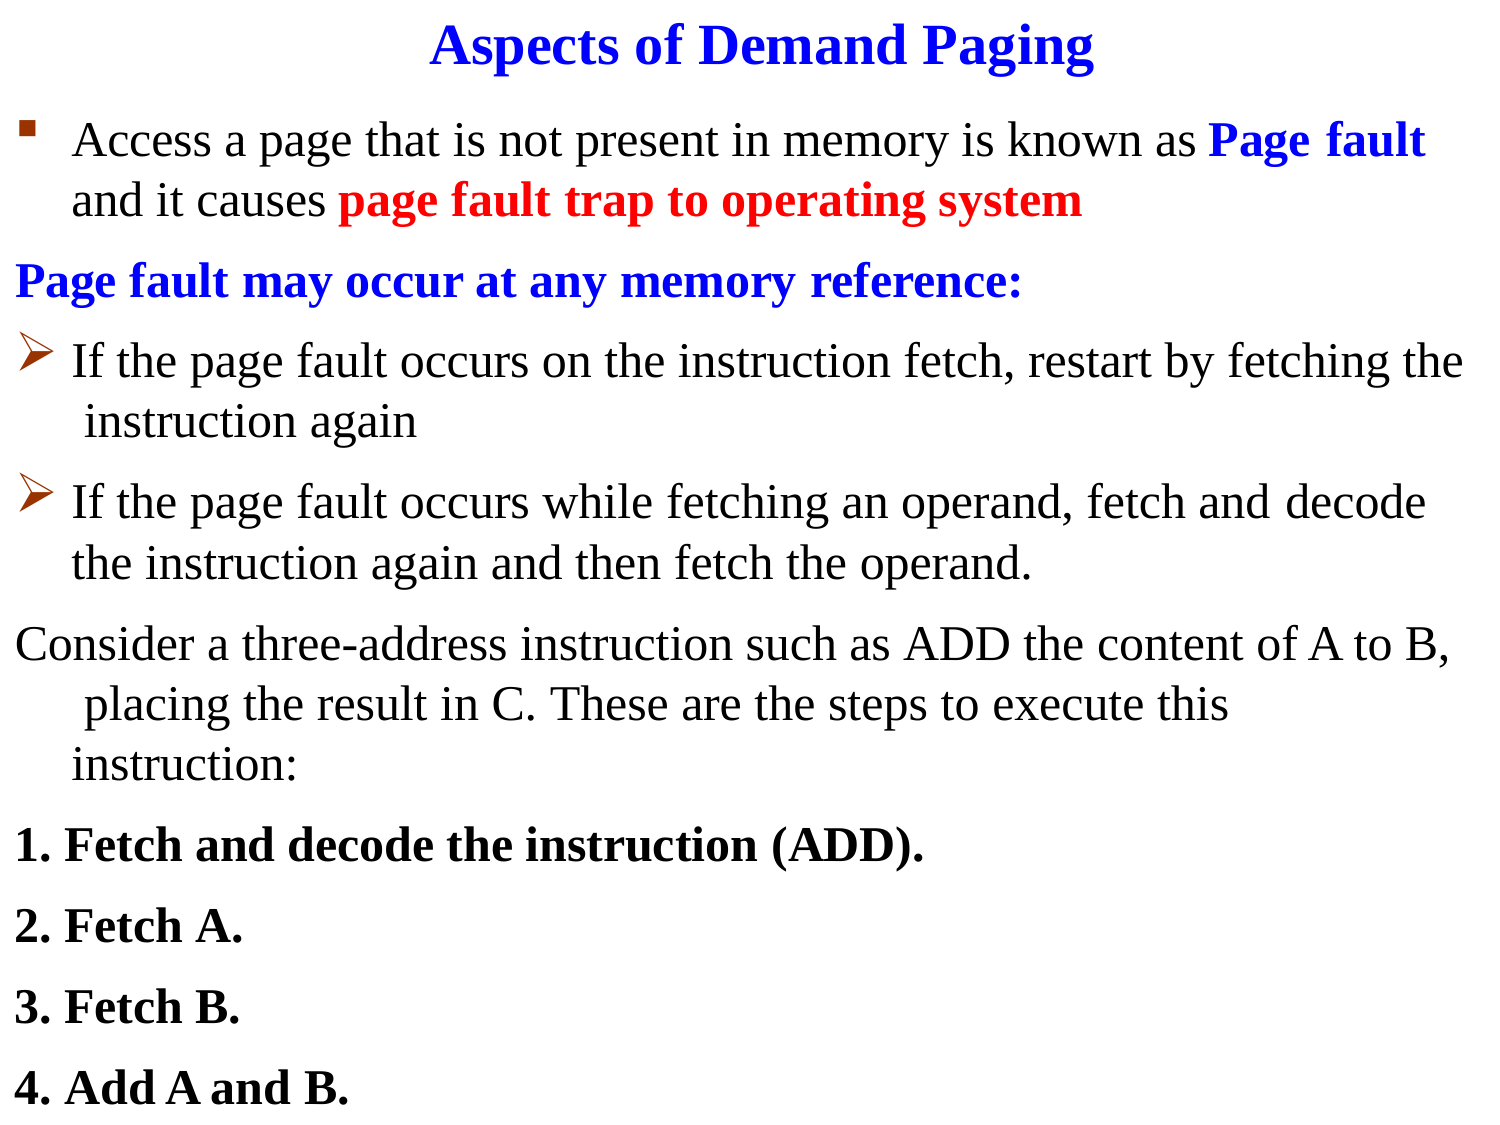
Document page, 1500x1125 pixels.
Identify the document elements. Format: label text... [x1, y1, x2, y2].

text_box Access a page that is not present in memory is known as Page fault and it causes page fault trap to operating system Page fault may occur at any memory reference: If the page fault occurs on the instruction fetch, restart by fetching the instruction again If the page fault occurs while fetching an operand, fetch and decode the instruction again and then fetch the operand. Consider a three-address instruction such as ADD the content of A to B, placing the result in C. These are the steps to execute this instruction: Fetch and decode the instruction (ADD). Fetch A. Fetch B. Add A and B. Store the sum in C. [12, 103, 1470, 1125]
title Aspects of Demand Paging [427, 3, 1098, 103]
